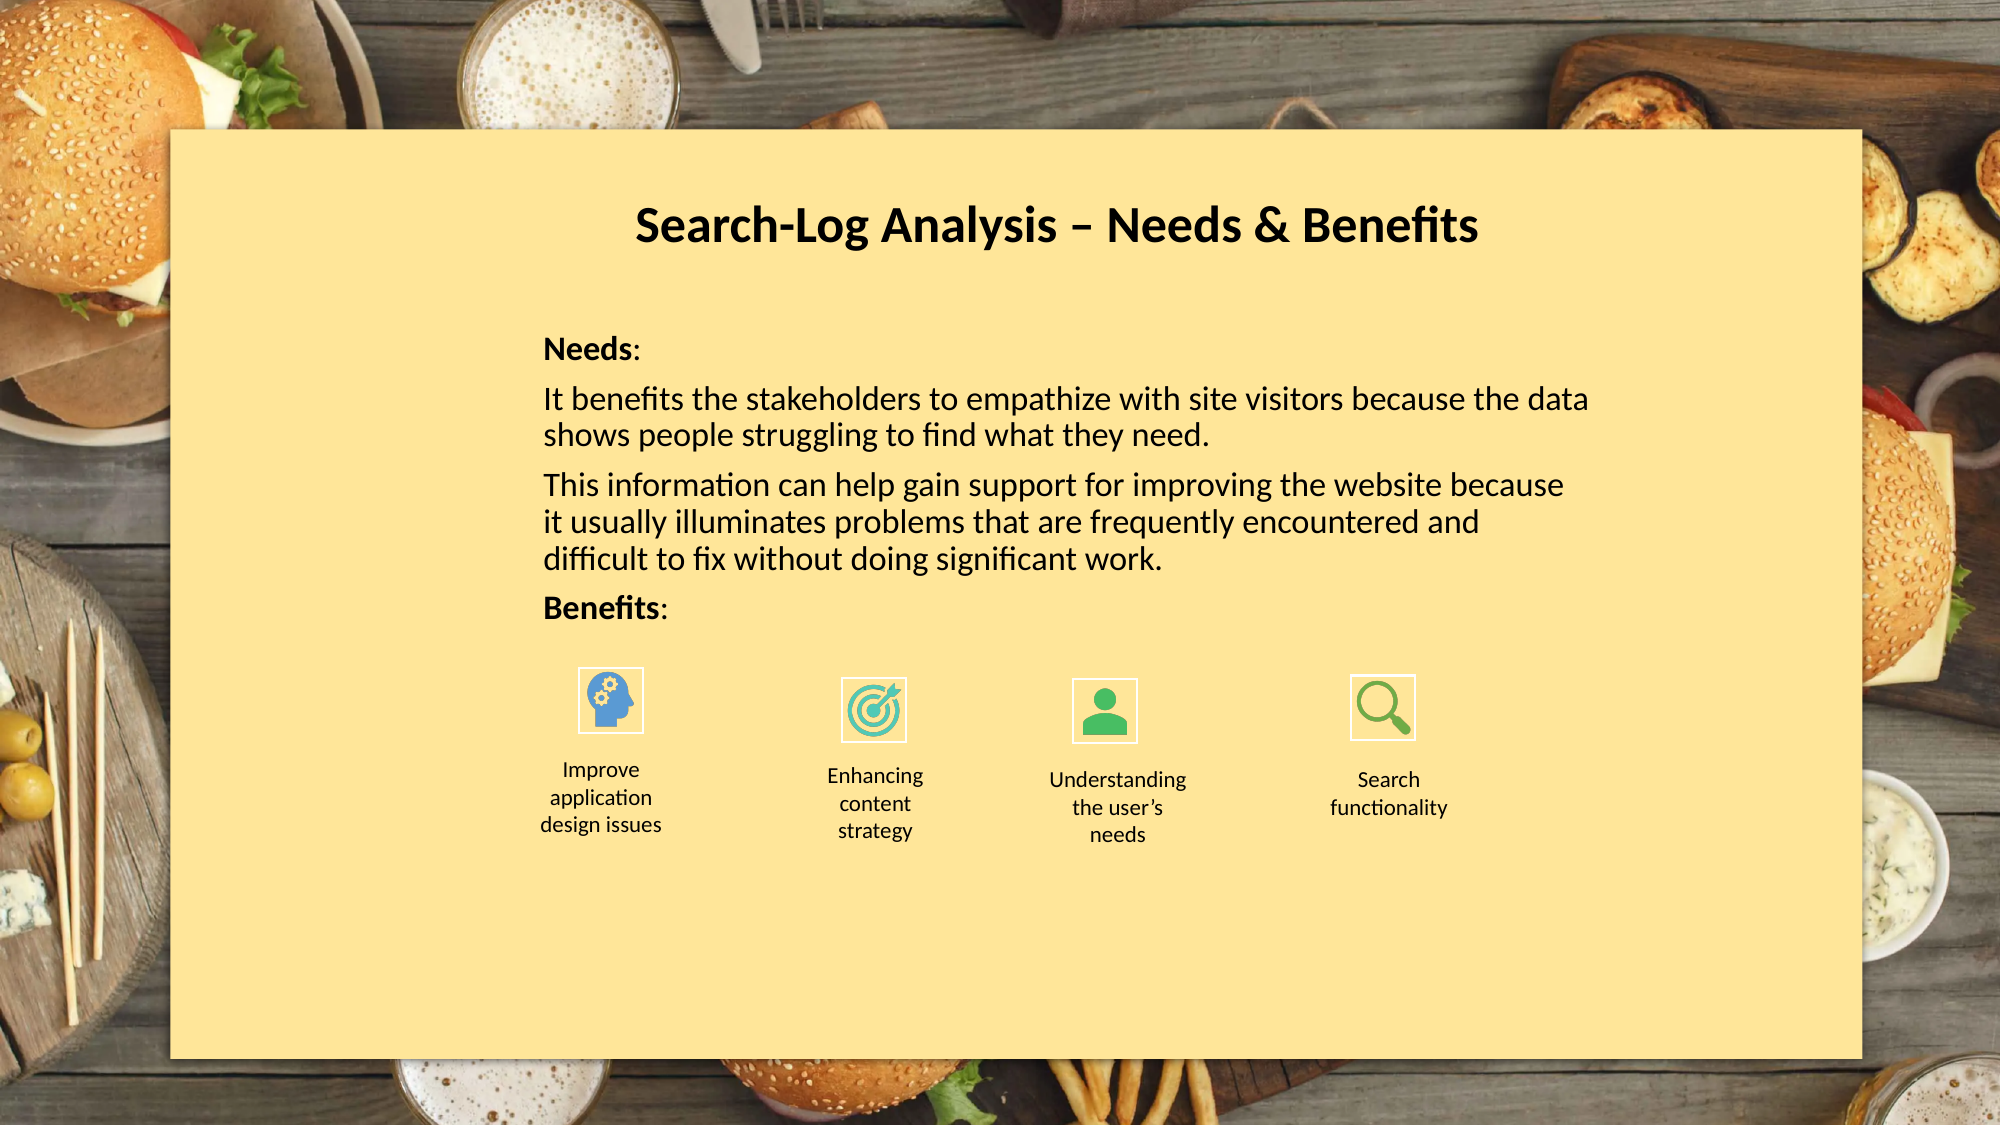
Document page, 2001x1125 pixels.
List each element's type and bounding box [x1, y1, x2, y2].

picture [0, 0, 2000, 1125]
text_box [528, 663, 1607, 837]
